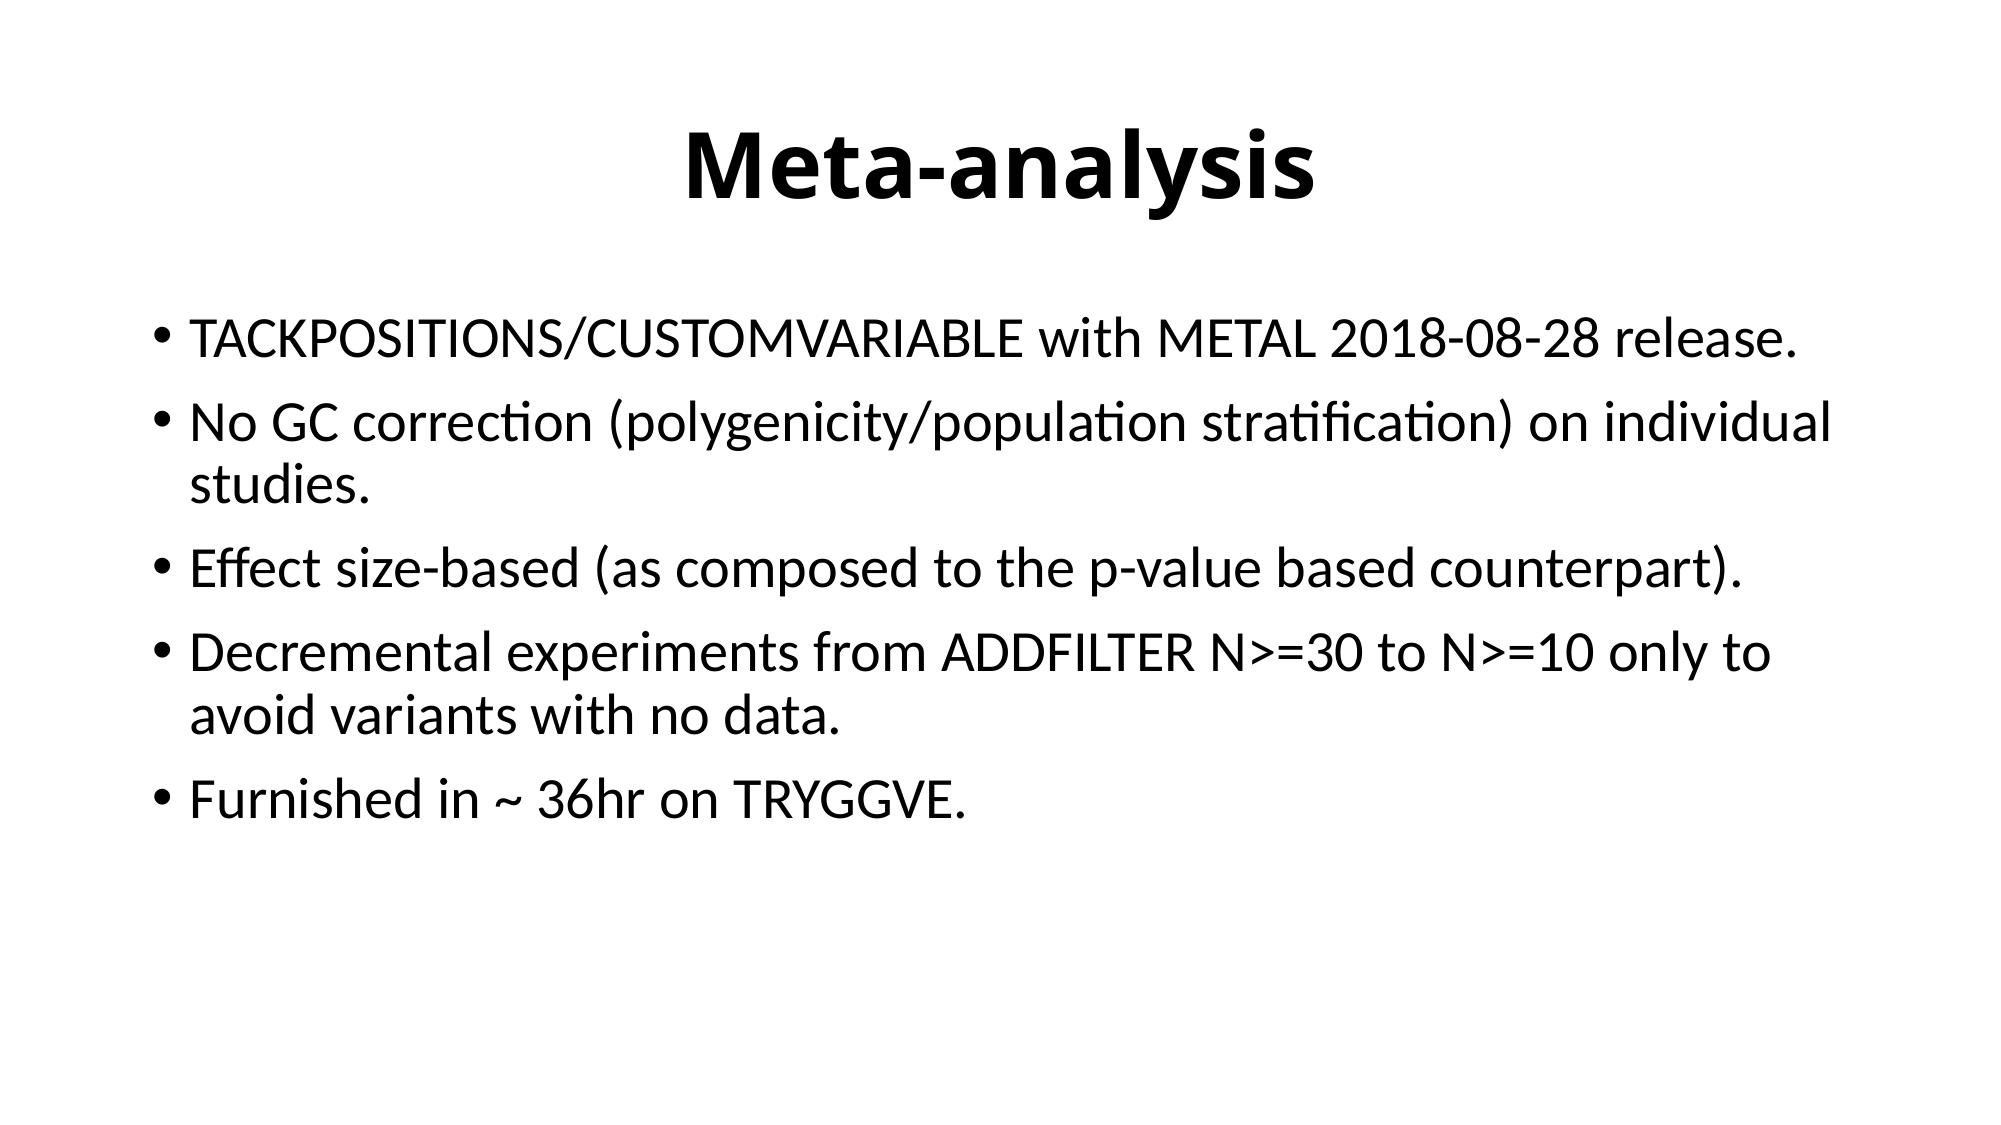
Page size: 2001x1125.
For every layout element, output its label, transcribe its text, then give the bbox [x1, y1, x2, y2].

title Meta-analysis [137, 59, 1863, 278]
list TACKPOSITIONS/CUSTOMVARIABLE with METAL 2018-08-28 release. No GC correction (polygenicity/population stratification) on individual studies. Effect size-based (as composed to the p-value based counterpart). Decremental experiments from ADDFILTER N>=30 to N>=10 only to avoid variants with no data. Furnished in ~ 36hr on TRYGGVE. [137, 299, 1863, 1014]
